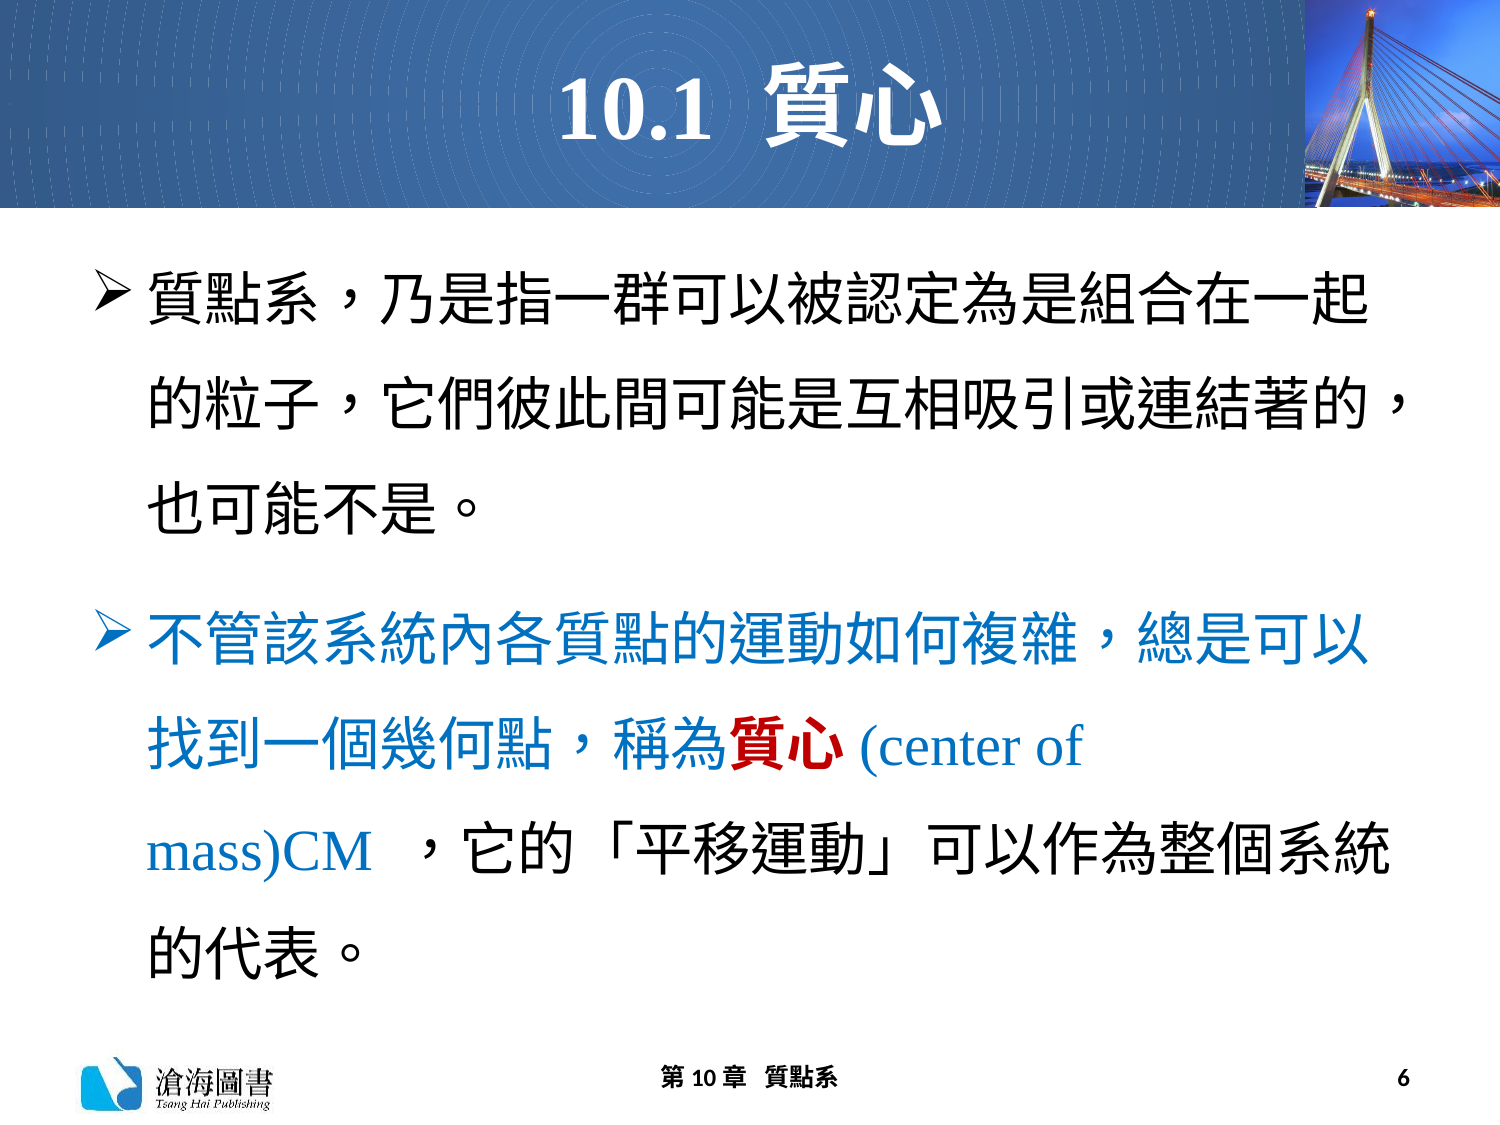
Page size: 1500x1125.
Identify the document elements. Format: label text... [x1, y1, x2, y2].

picture [75, 1049, 274, 1118]
list 質點系，乃是指一群可以被認定為是組合在一起的粒子，它們彼此間可能是互相吸引或連結著的，也可能不是。 不管該系統內各質點的運動如何複雜，總是可以找到一個幾何點，稱為質心(center of mass)CM ，它的「平移運動」可以作為整個系統的代表。 [75, 219, 1425, 1043]
picture [1305, 0, 1500, 207]
slide_number 6 [1074, 1046, 1425, 1107]
footer 第10章 質點系 [512, 1046, 988, 1107]
title 10.1 質心 [75, 21, 1425, 185]
